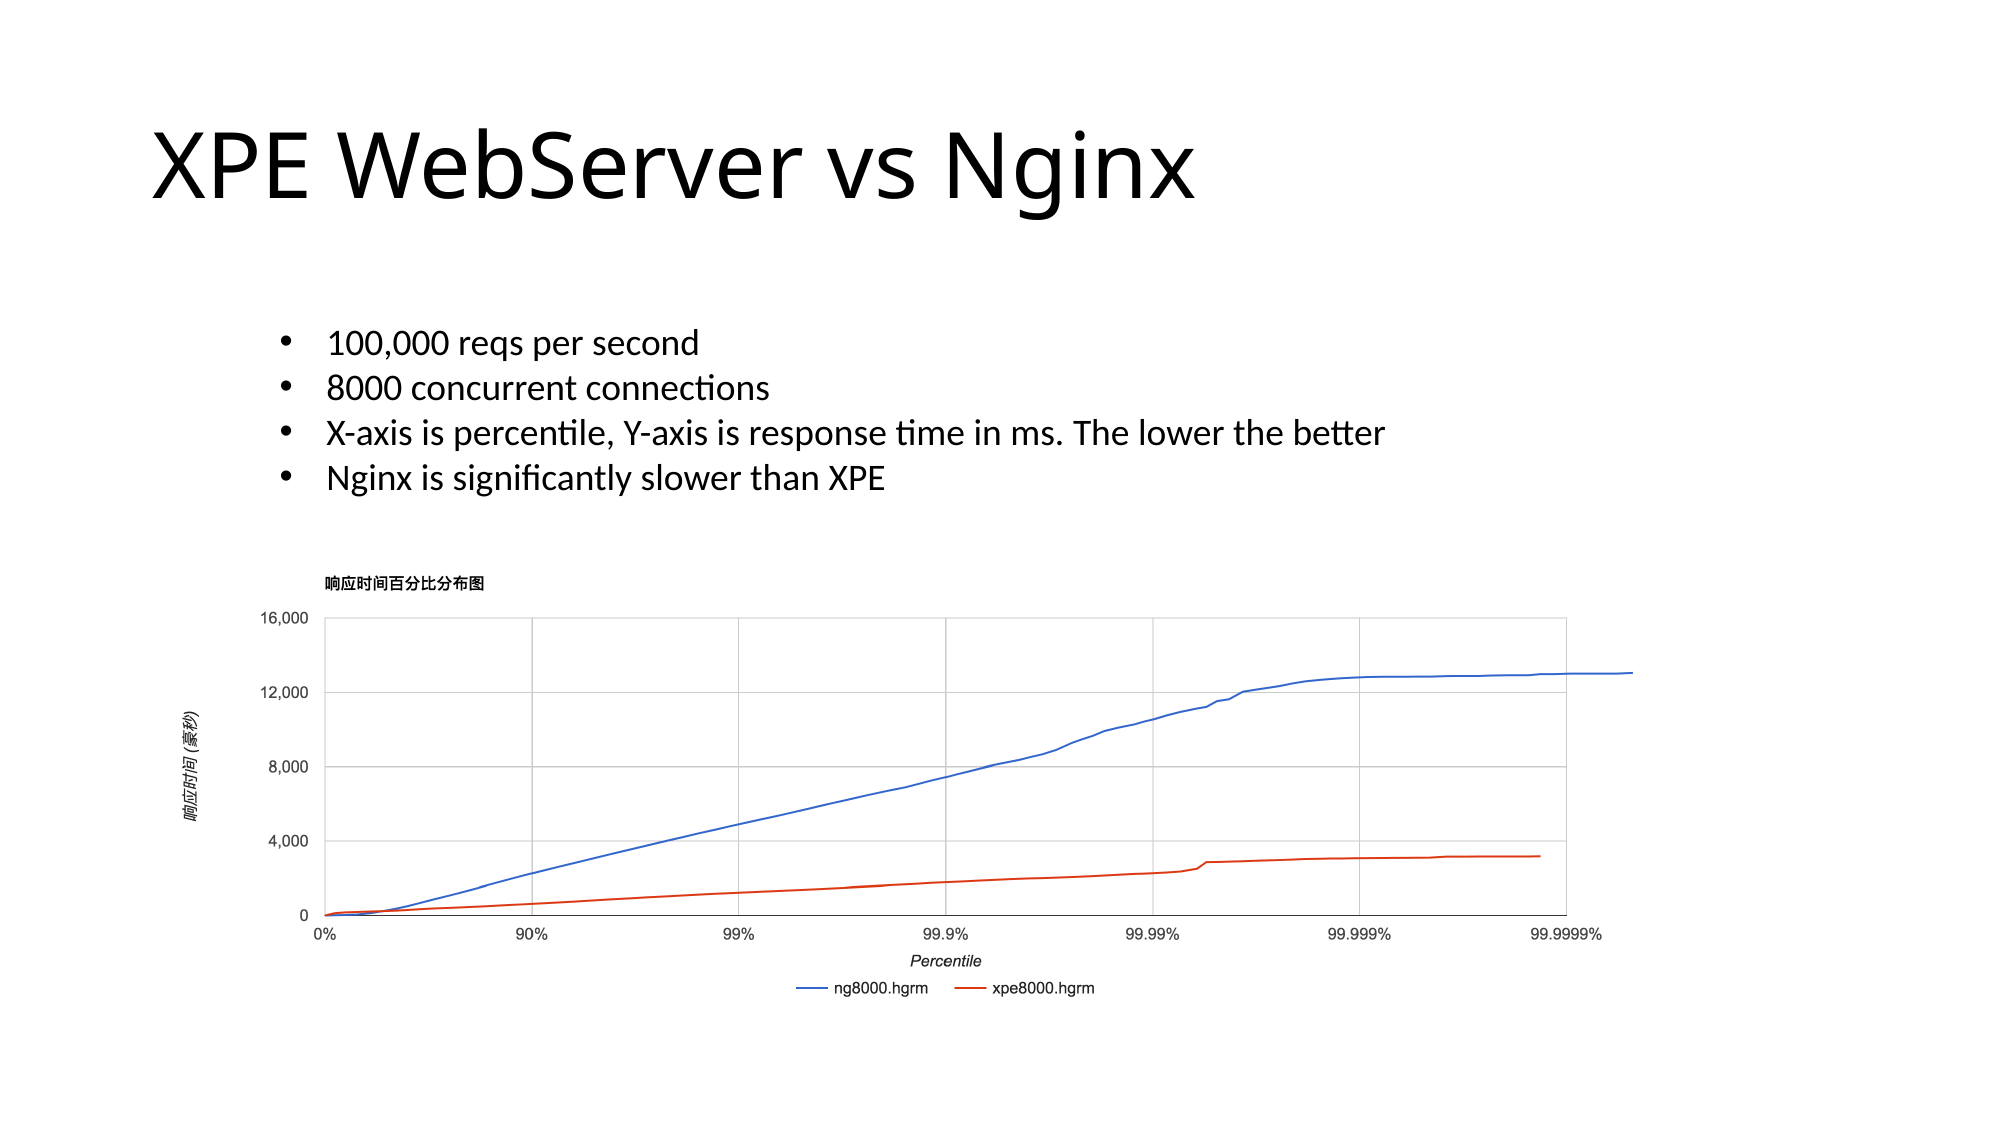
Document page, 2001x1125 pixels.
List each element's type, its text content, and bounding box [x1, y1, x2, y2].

title XPE WebServer vs Nginx [137, 59, 1863, 278]
text_box 100,000 reqs per second 8000 concurrent connections X-axis is percentile, Y-axis is response time in ms. The lower the better Nginx is significantly slower than XPE [264, 310, 1403, 525]
picture [120, 525, 1771, 1007]
